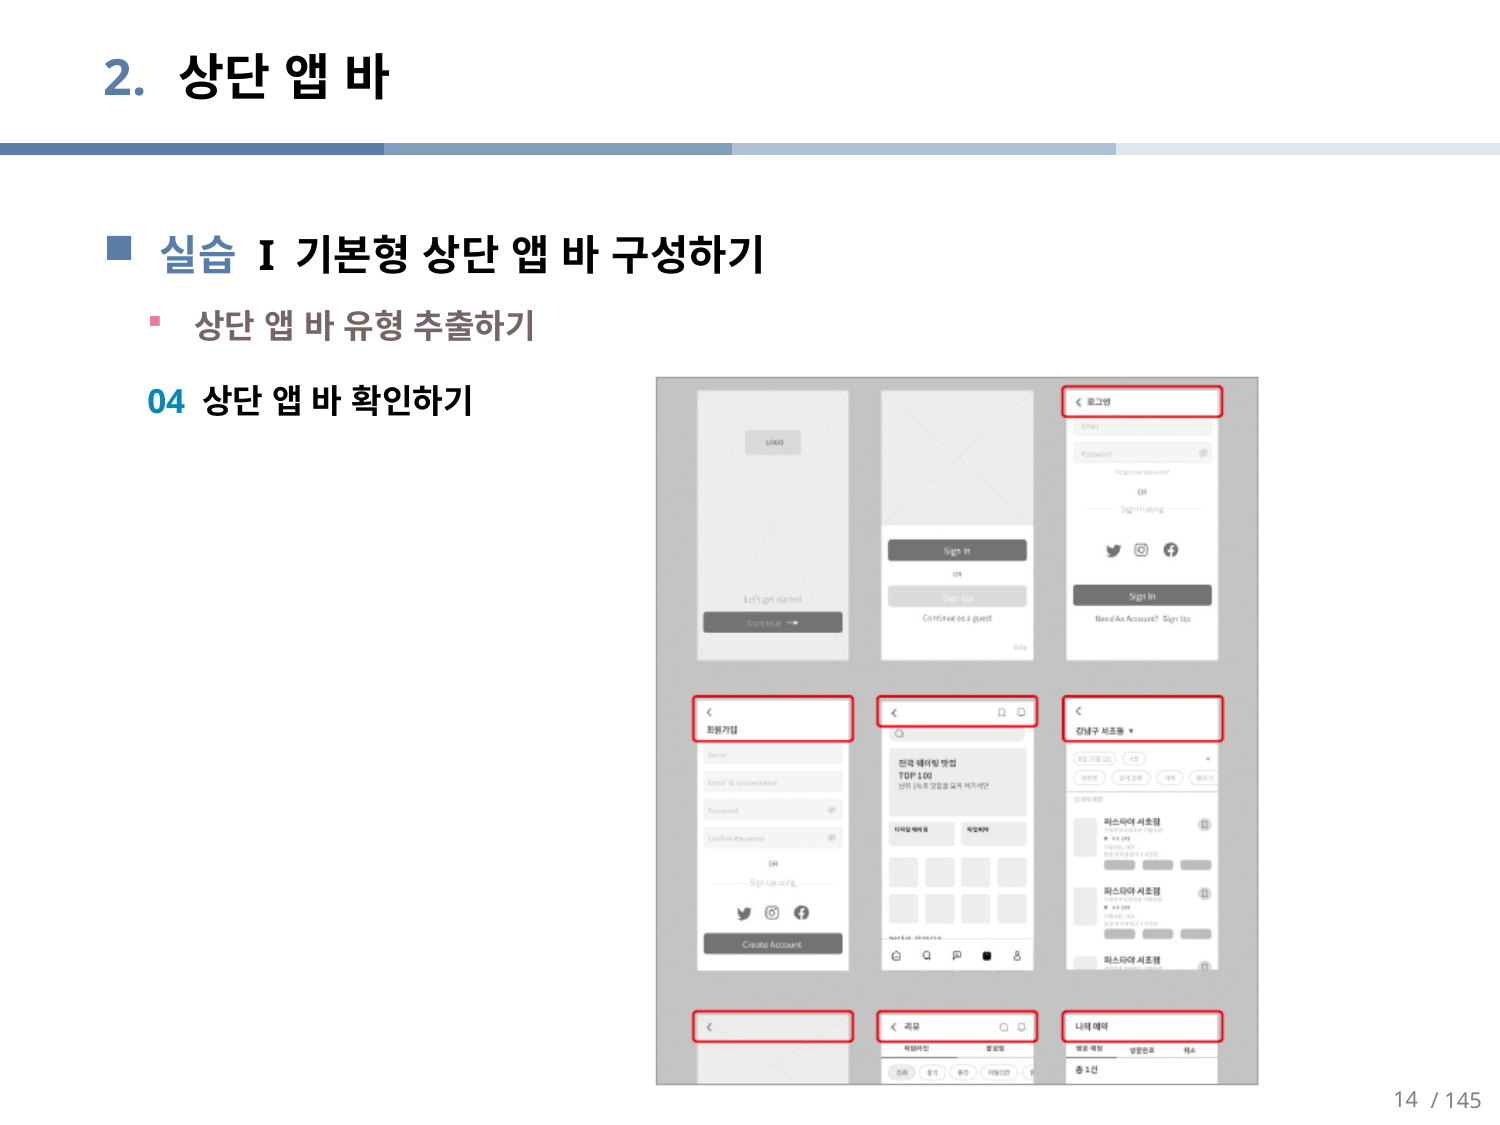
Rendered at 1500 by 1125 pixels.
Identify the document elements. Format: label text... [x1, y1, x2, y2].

title 상단 앱 바 [88, 30, 1211, 121]
list 실습 I 기본형 상단 앱 바 구성하기 상단 앱 바 유형 추출하기 04 상단 앱 바 확인하기 [88, 196, 1436, 1083]
picture [649, 370, 1270, 1092]
